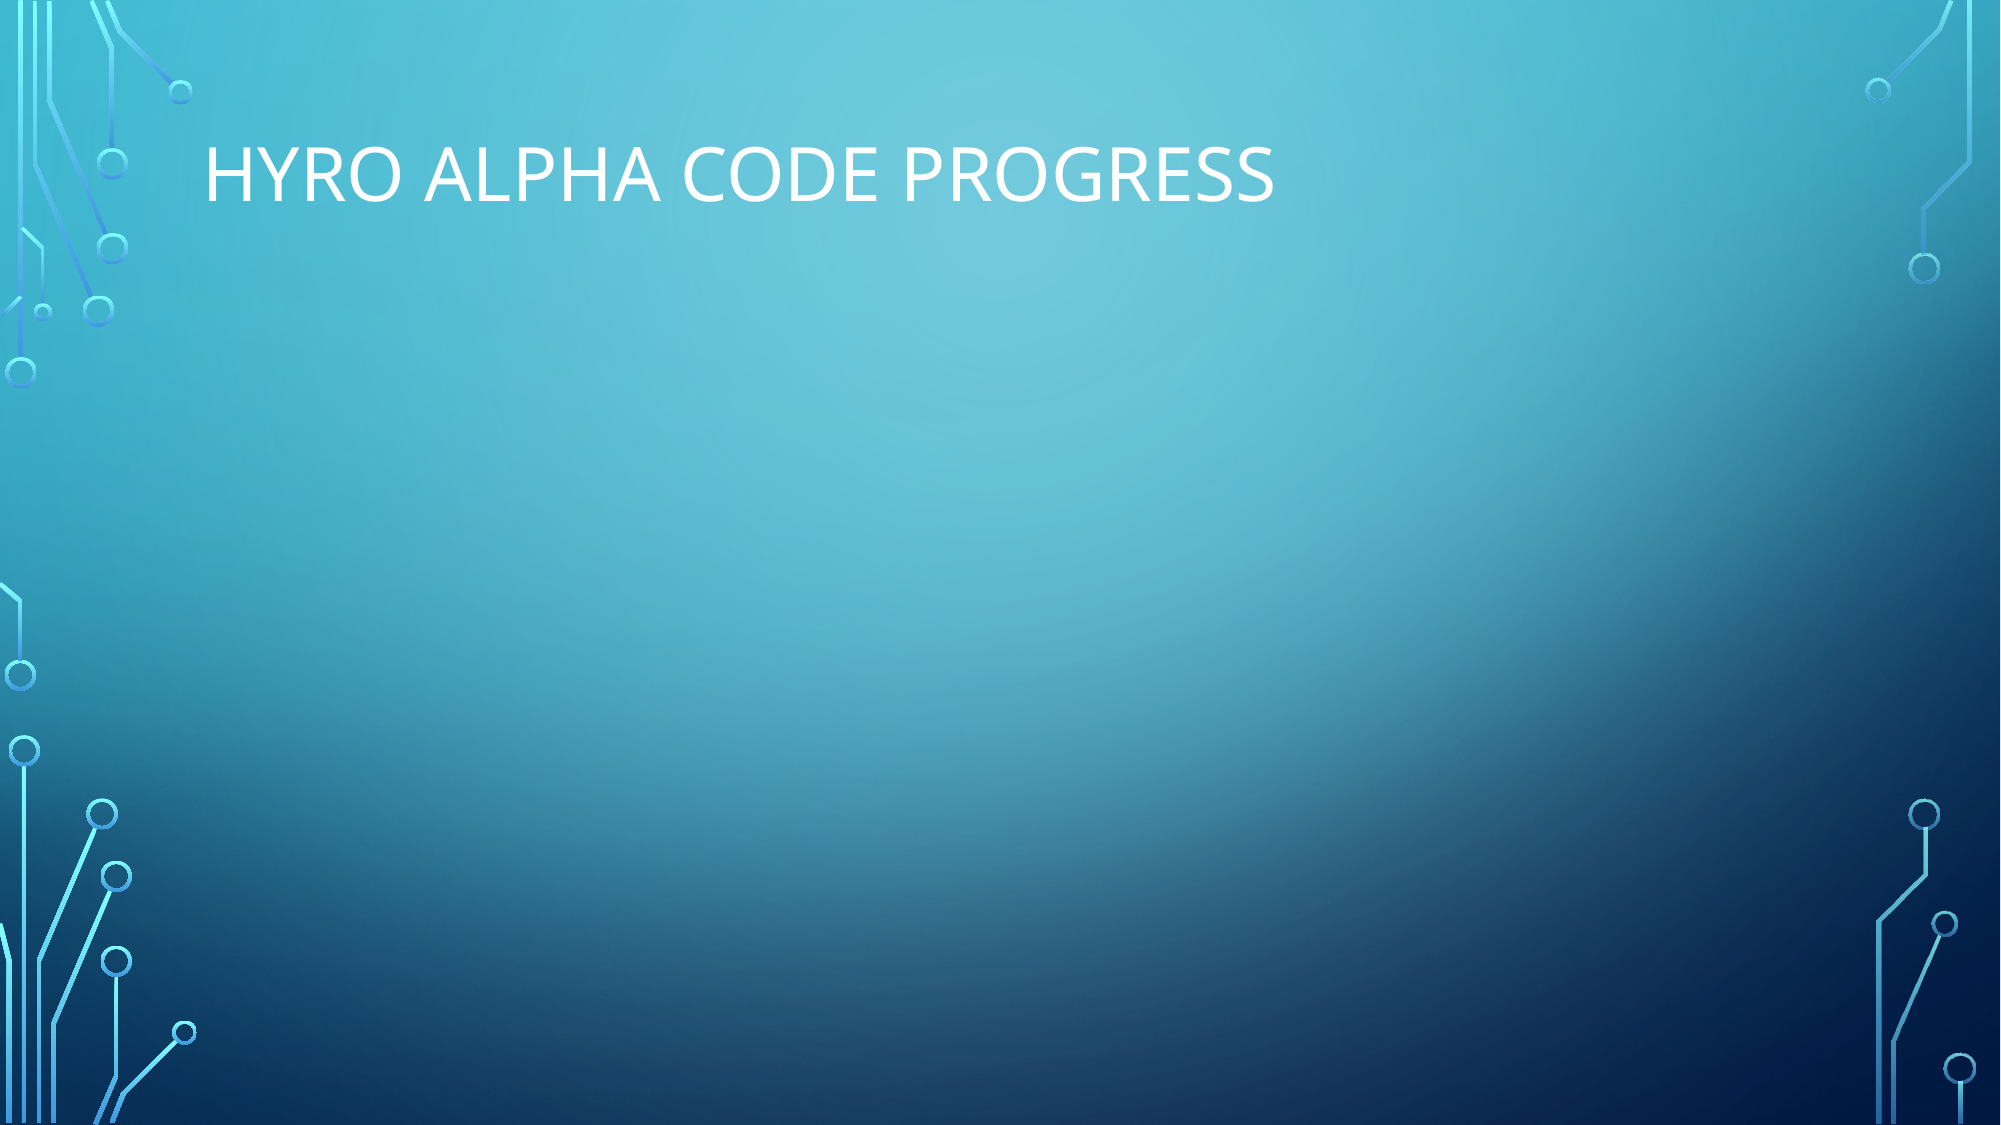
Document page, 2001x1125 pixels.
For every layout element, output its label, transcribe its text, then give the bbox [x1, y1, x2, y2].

title Hyro alpha code progress [187, 101, 1813, 344]
